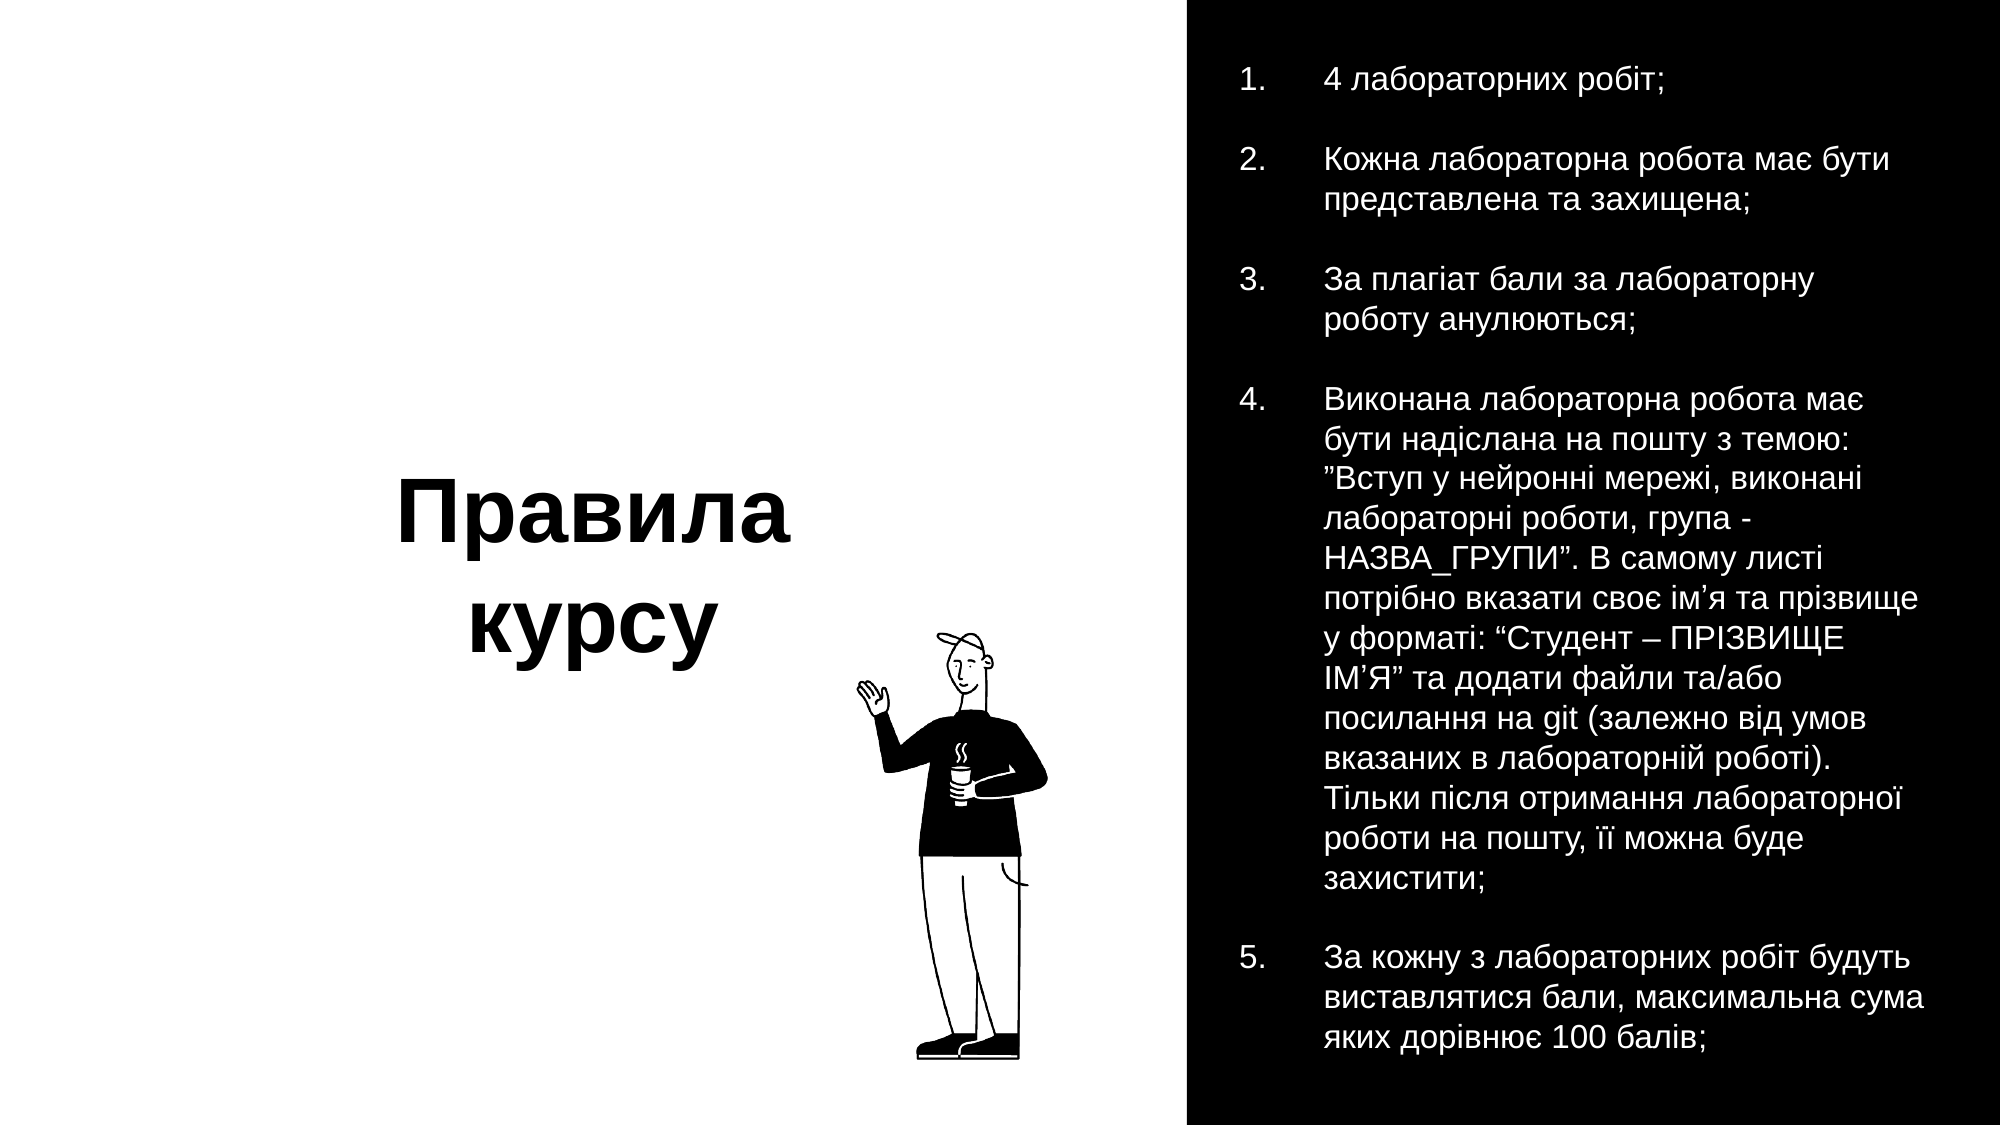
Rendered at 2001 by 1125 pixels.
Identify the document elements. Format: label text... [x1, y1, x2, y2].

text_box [1186, 0, 2000, 1125]
text_box Правила курсу [0, 443, 1186, 679]
picture [695, 589, 1209, 1103]
